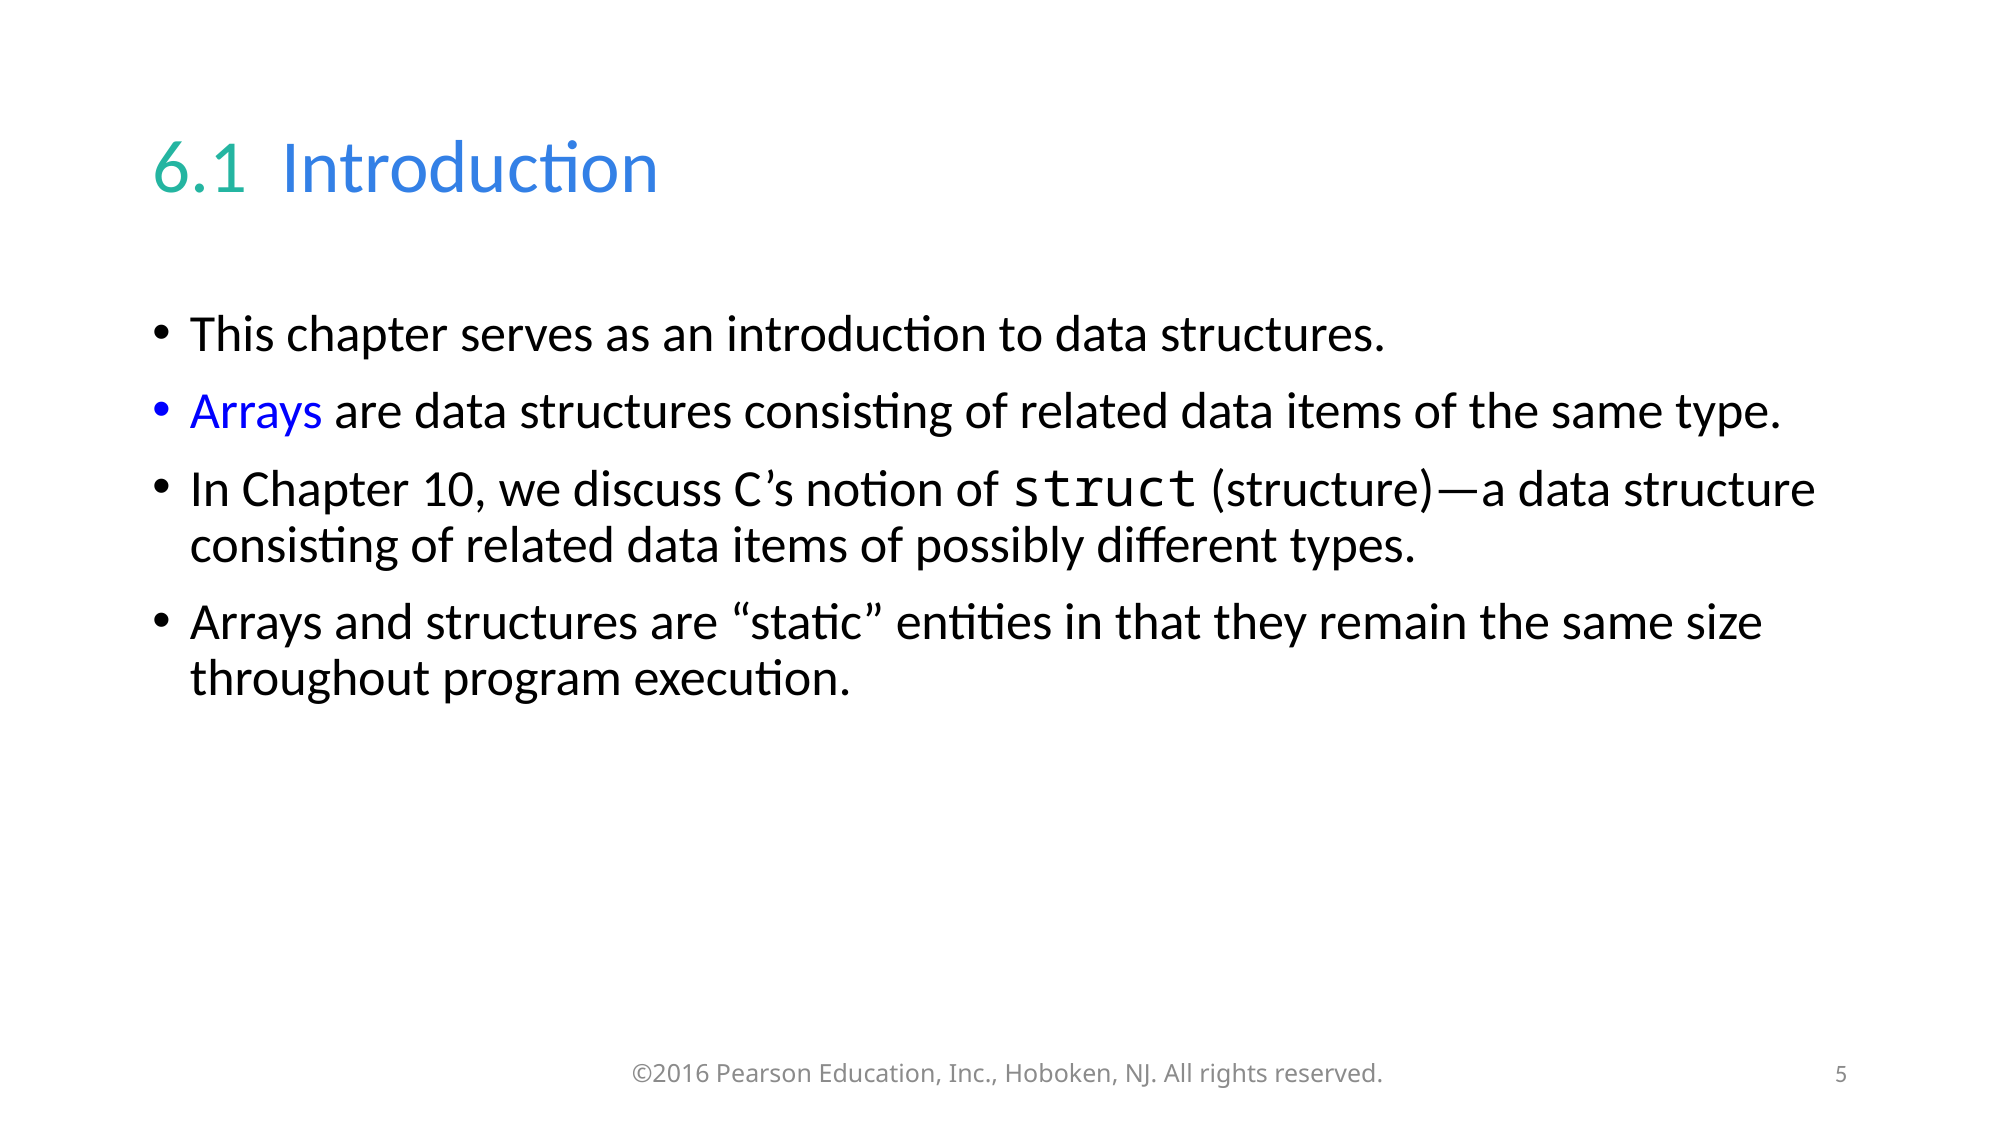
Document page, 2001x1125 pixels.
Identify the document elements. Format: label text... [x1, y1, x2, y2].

slide_number 5 [1412, 1042, 1863, 1103]
title 6.1 Introduction [137, 59, 1863, 278]
list This chapter serves as an introduction to data structures. Arrays are data structures consisting of related data items of the same type. In Chapter 10, we discuss C’s notion of struct (structure)—a data structure consisting of related data items of possibly different types. Arrays and structures are “static” entities in that they remain the same size throughout program execution. [137, 299, 1863, 1014]
footer ©2016 Pearson Education, Inc., Hoboken, NJ. All rights reserved. [483, 1042, 1412, 1103]
